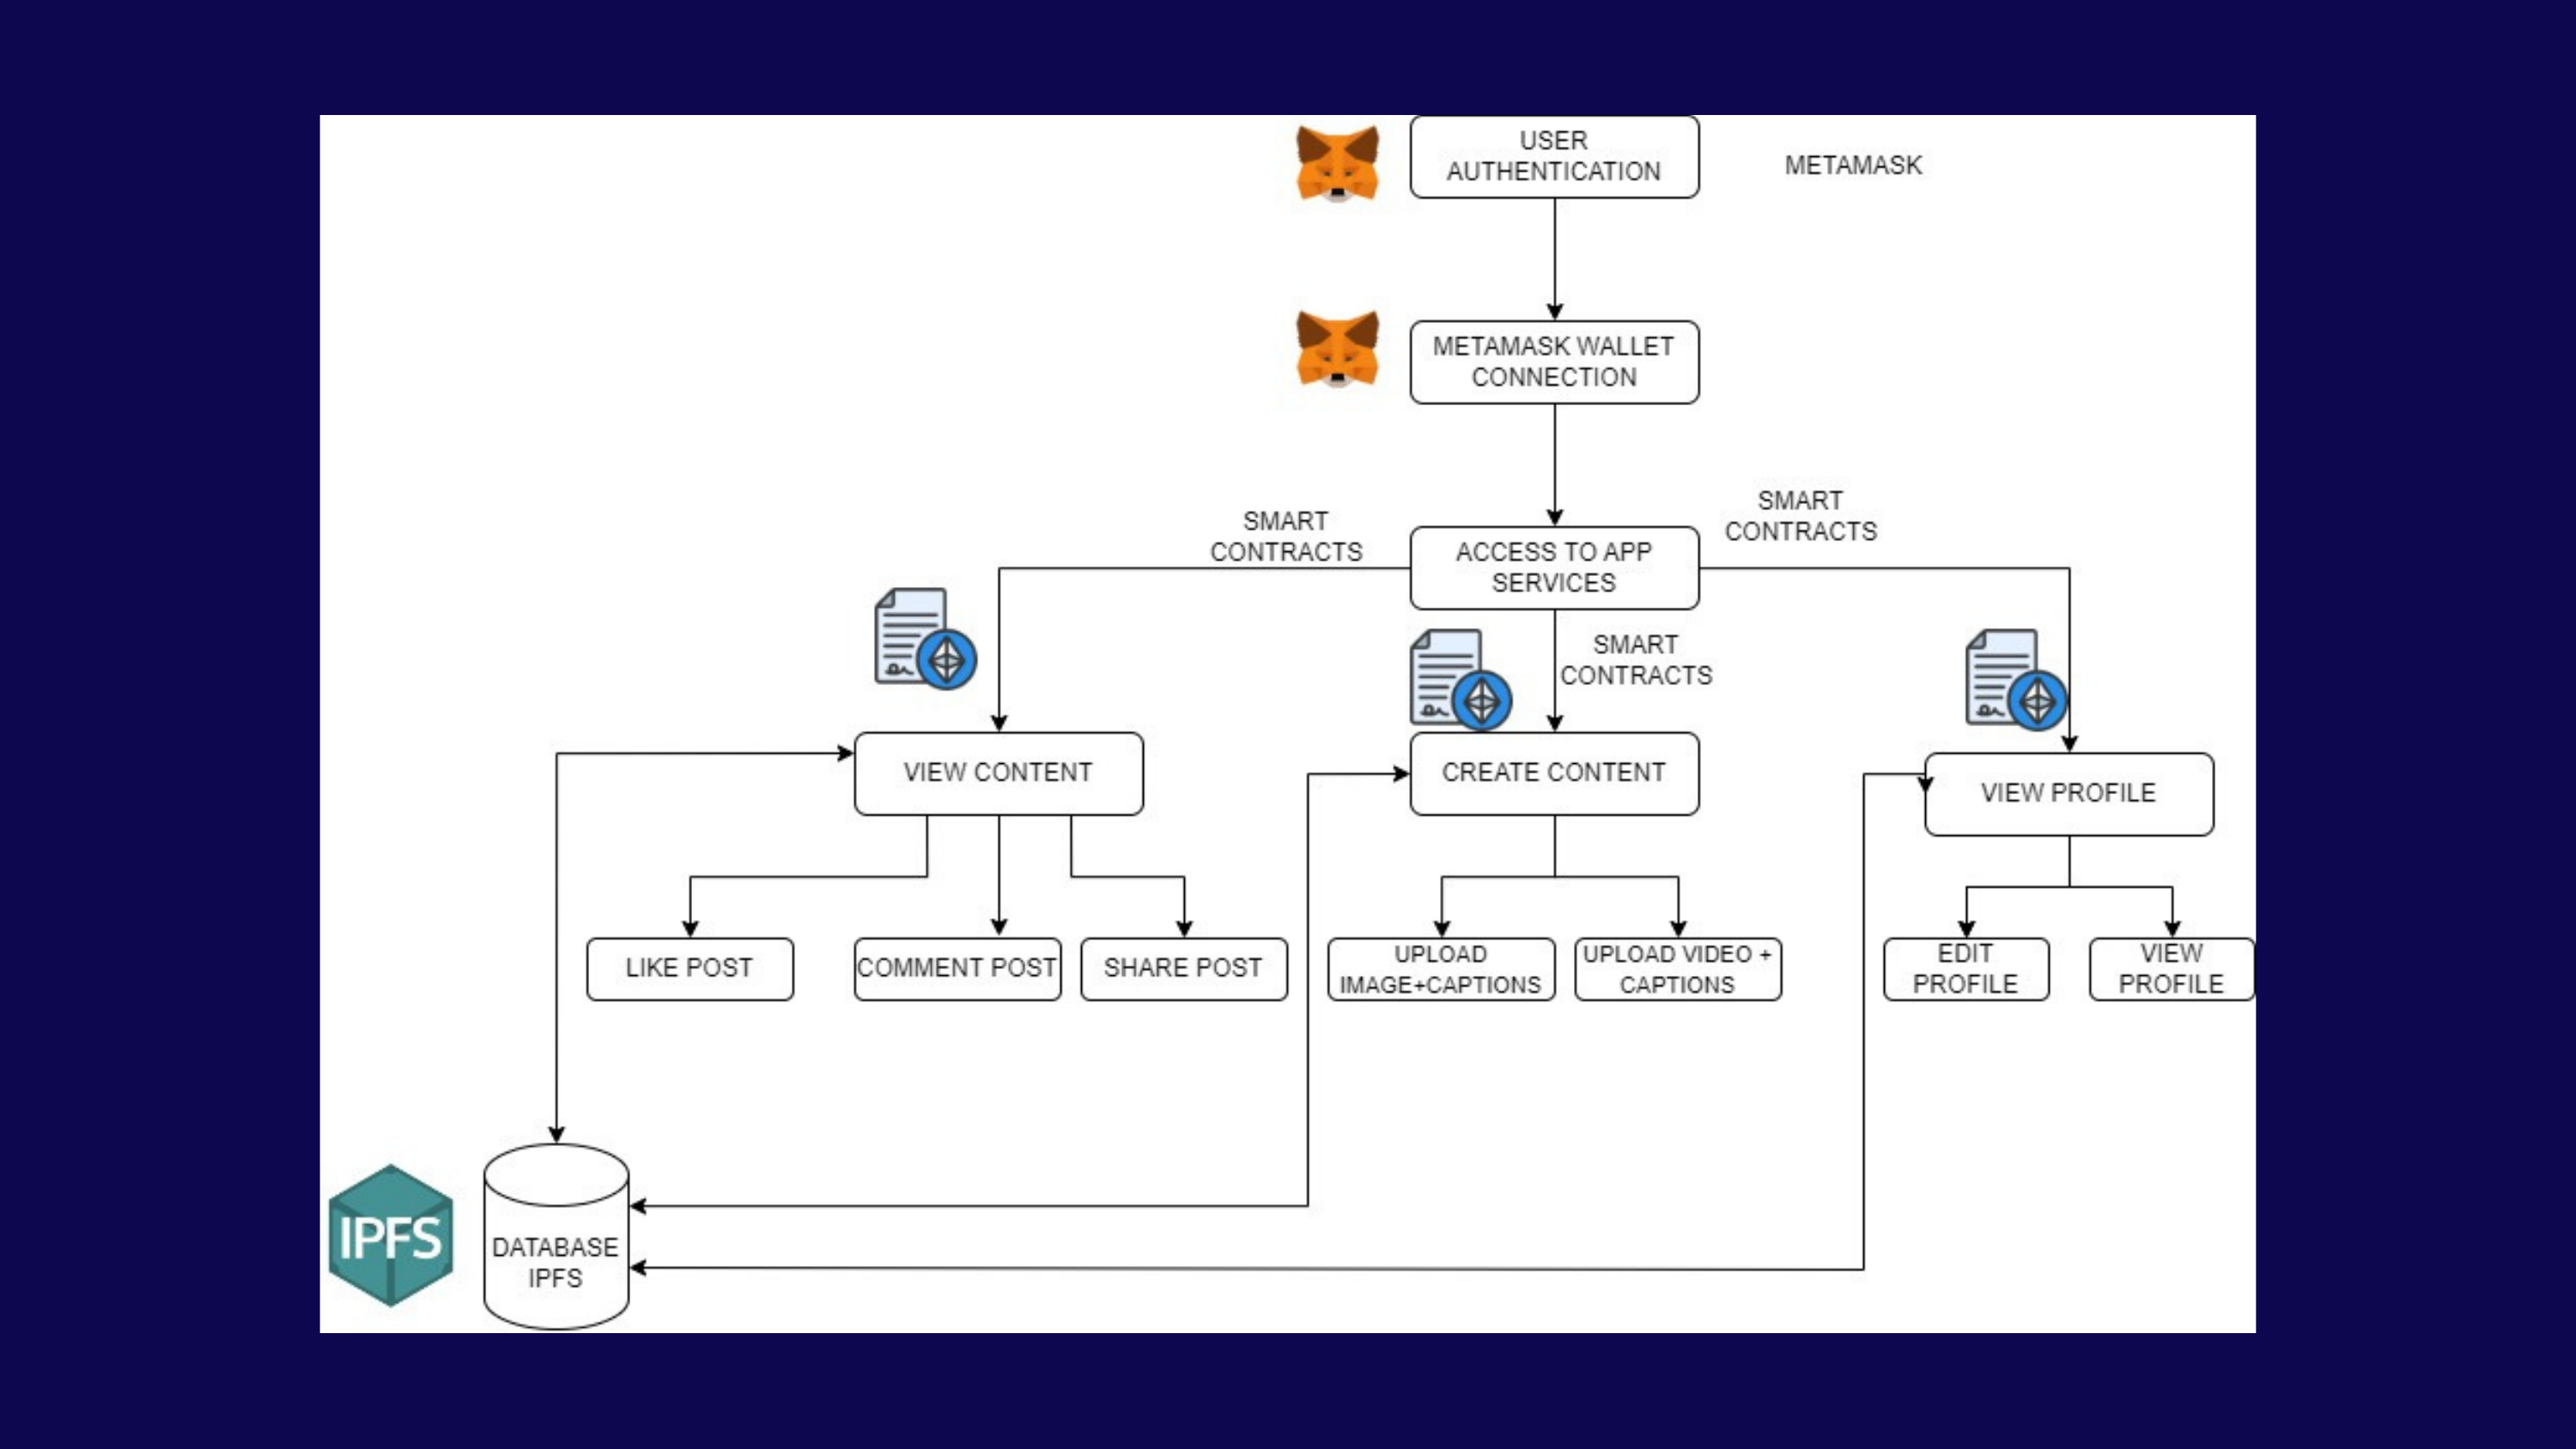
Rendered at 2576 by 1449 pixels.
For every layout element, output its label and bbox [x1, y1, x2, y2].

text_box [319, 115, 2257, 1334]
